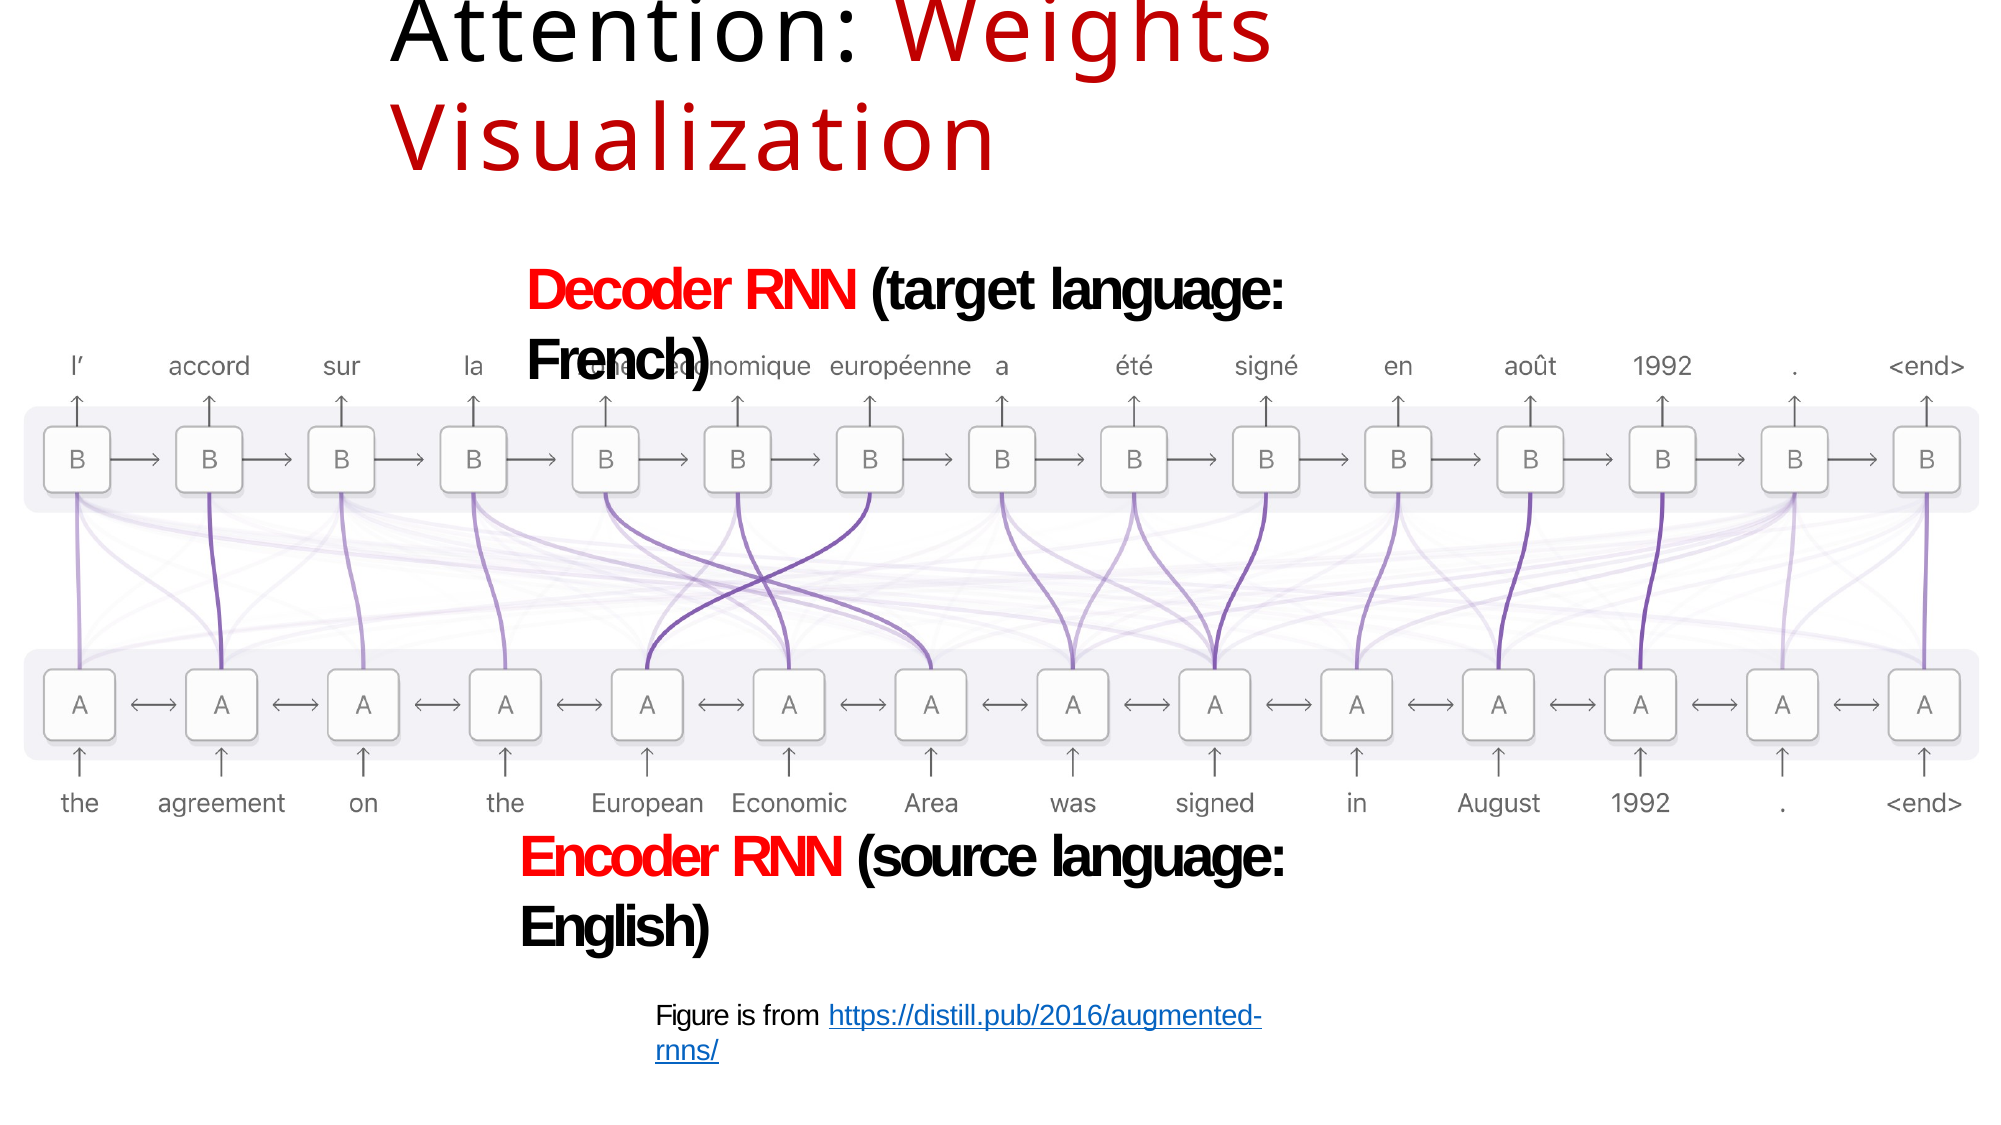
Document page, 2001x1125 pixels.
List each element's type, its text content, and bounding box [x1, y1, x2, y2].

text_box Figure is from https://distill.pub/2016/augmented-rnns/ [653, 994, 1324, 1067]
text_box Decoder RNN (target language: French) [524, 249, 1475, 392]
text_box Encoder RNN (source language: English) [517, 816, 1483, 959]
title Attention: Weights Visualization [388, 0, 1775, 190]
text_box [23, 354, 1980, 817]
